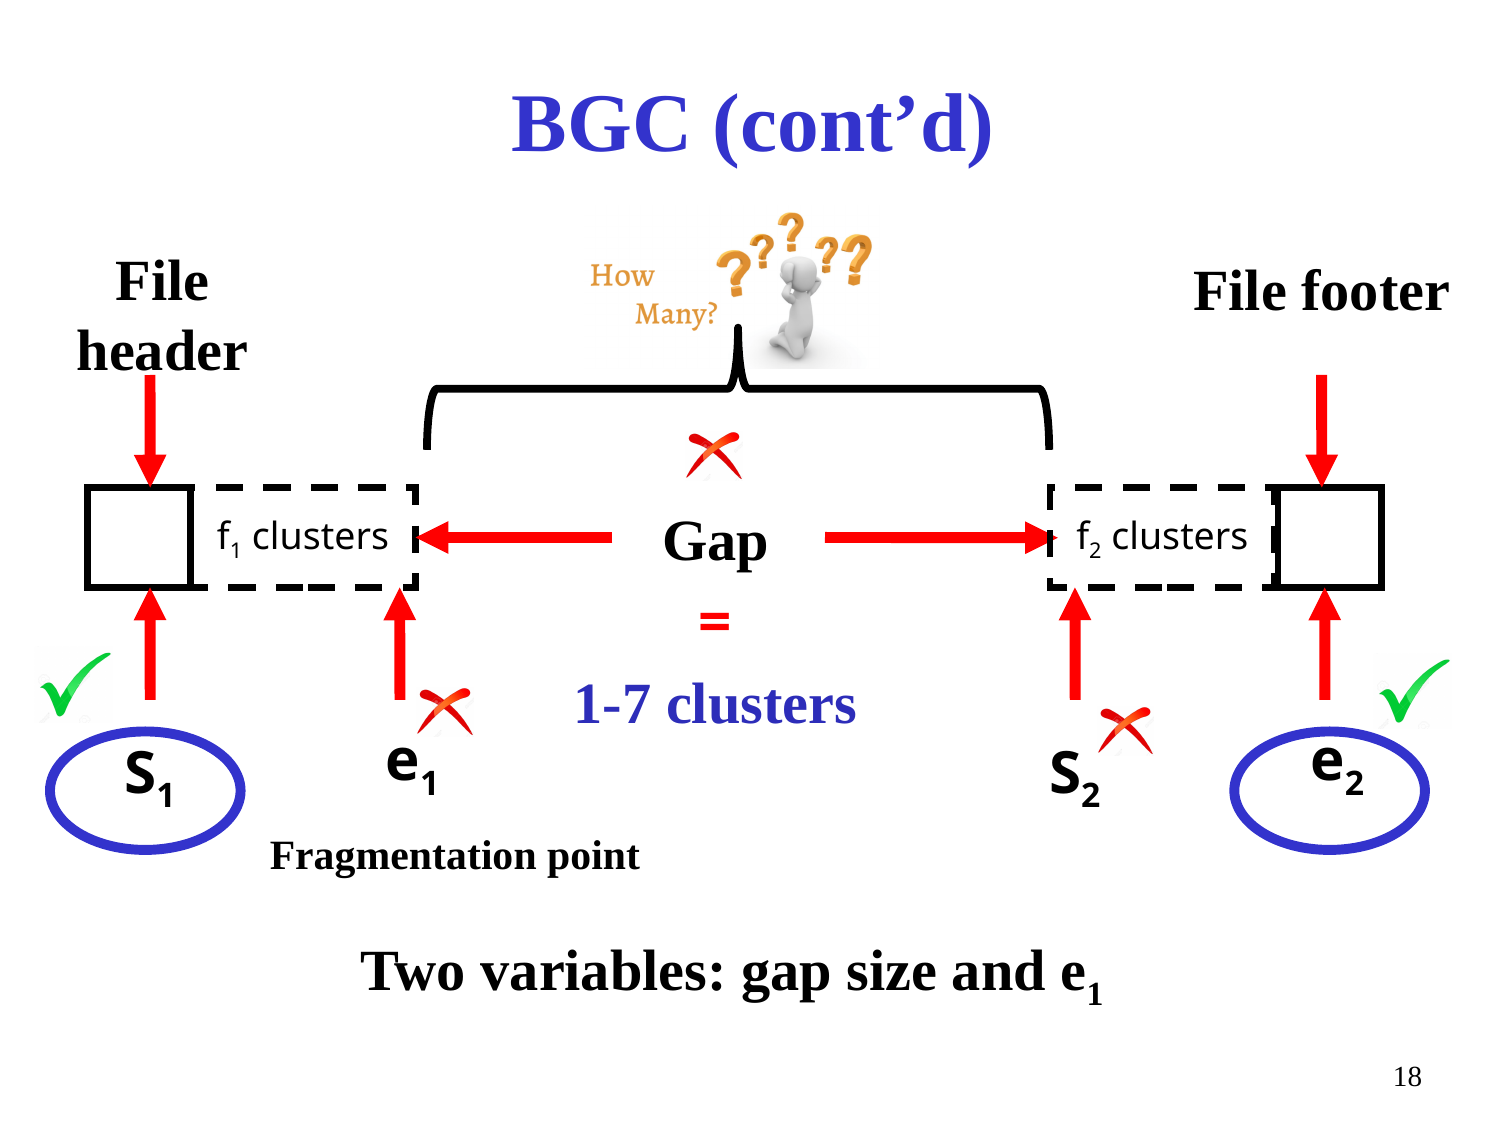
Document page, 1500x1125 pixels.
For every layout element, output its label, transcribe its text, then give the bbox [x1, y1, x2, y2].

picture [34, 646, 113, 723]
text_box Gap = 1-7 clusters [512, 518, 919, 719]
text_box Fragmentation point [240, 821, 670, 885]
picture [1373, 653, 1452, 730]
text_box [87, 487, 190, 588]
text_box Two variables: gap size and e1 [273, 924, 1191, 1038]
picture [416, 687, 474, 738]
picture [685, 430, 743, 481]
text_box [426, 377, 1050, 450]
text_box BGC (cont’d) [230, 60, 1277, 174]
text_box File header [12, 249, 313, 375]
text_box S2 [924, 712, 1225, 838]
text_box S1 [0, 712, 300, 838]
text_box [49, 731, 241, 850]
text_box File footer [1171, 224, 1472, 350]
text_box e1 [349, 699, 475, 821]
text_box f1 clusters [190, 487, 416, 588]
text_box e2 [1274, 699, 1373, 742]
text_box f2 clusters [1049, 487, 1275, 588]
text_box e2 [1377, 738, 1400, 750]
picture [584, 205, 880, 369]
text_box [1234, 731, 1425, 850]
slide_number 18 [1311, 1049, 1438, 1125]
picture [1097, 706, 1155, 757]
text_box [1278, 487, 1382, 588]
